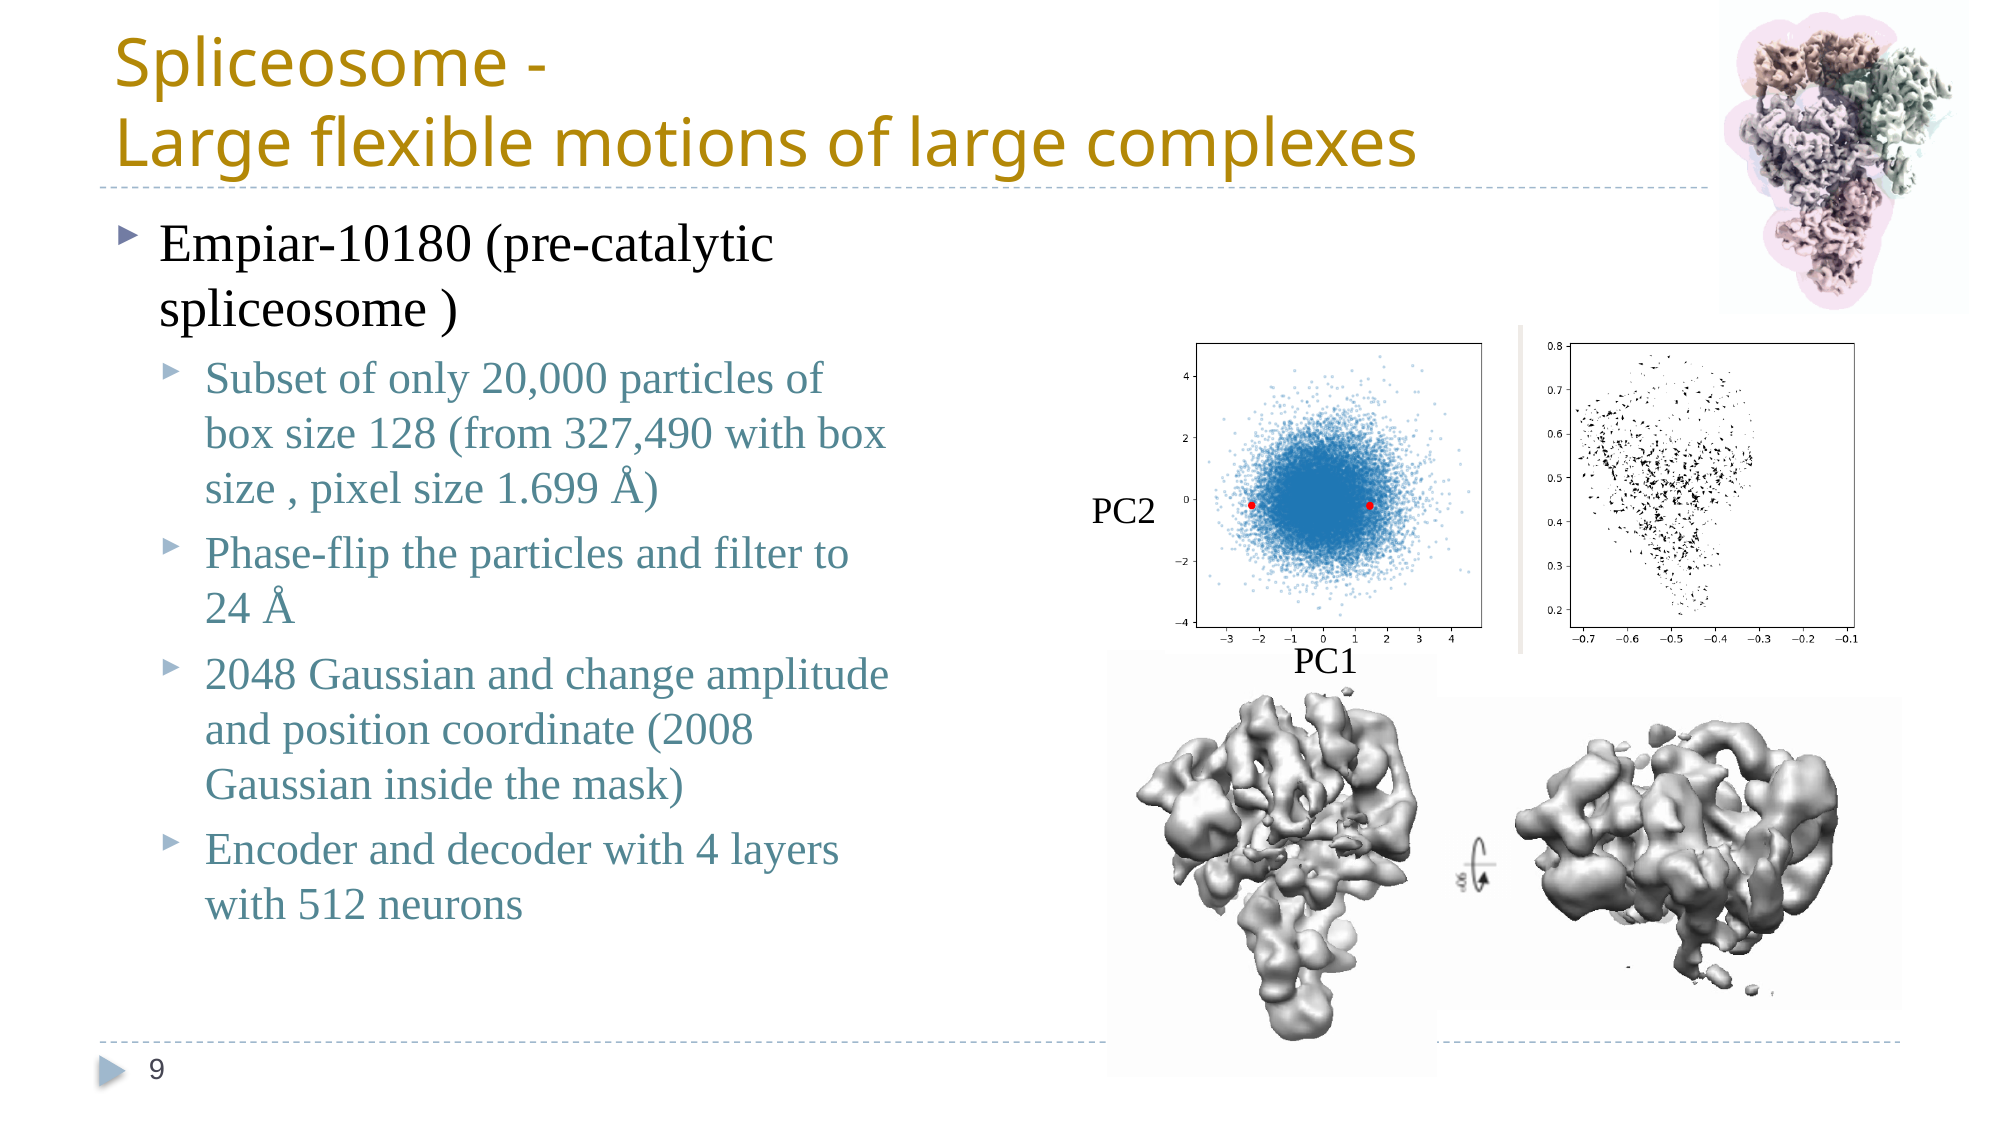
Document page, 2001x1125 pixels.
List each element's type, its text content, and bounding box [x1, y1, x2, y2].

slide_number 9 [134, 1042, 568, 1103]
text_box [1106, 649, 1438, 1078]
text_box PC2 [1076, 478, 1159, 539]
title Spliceosome - Large flexible motions of large complexes [99, 24, 1702, 188]
picture [1165, 0, 1969, 655]
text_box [1422, 695, 1903, 1011]
picture [1444, 828, 1513, 903]
